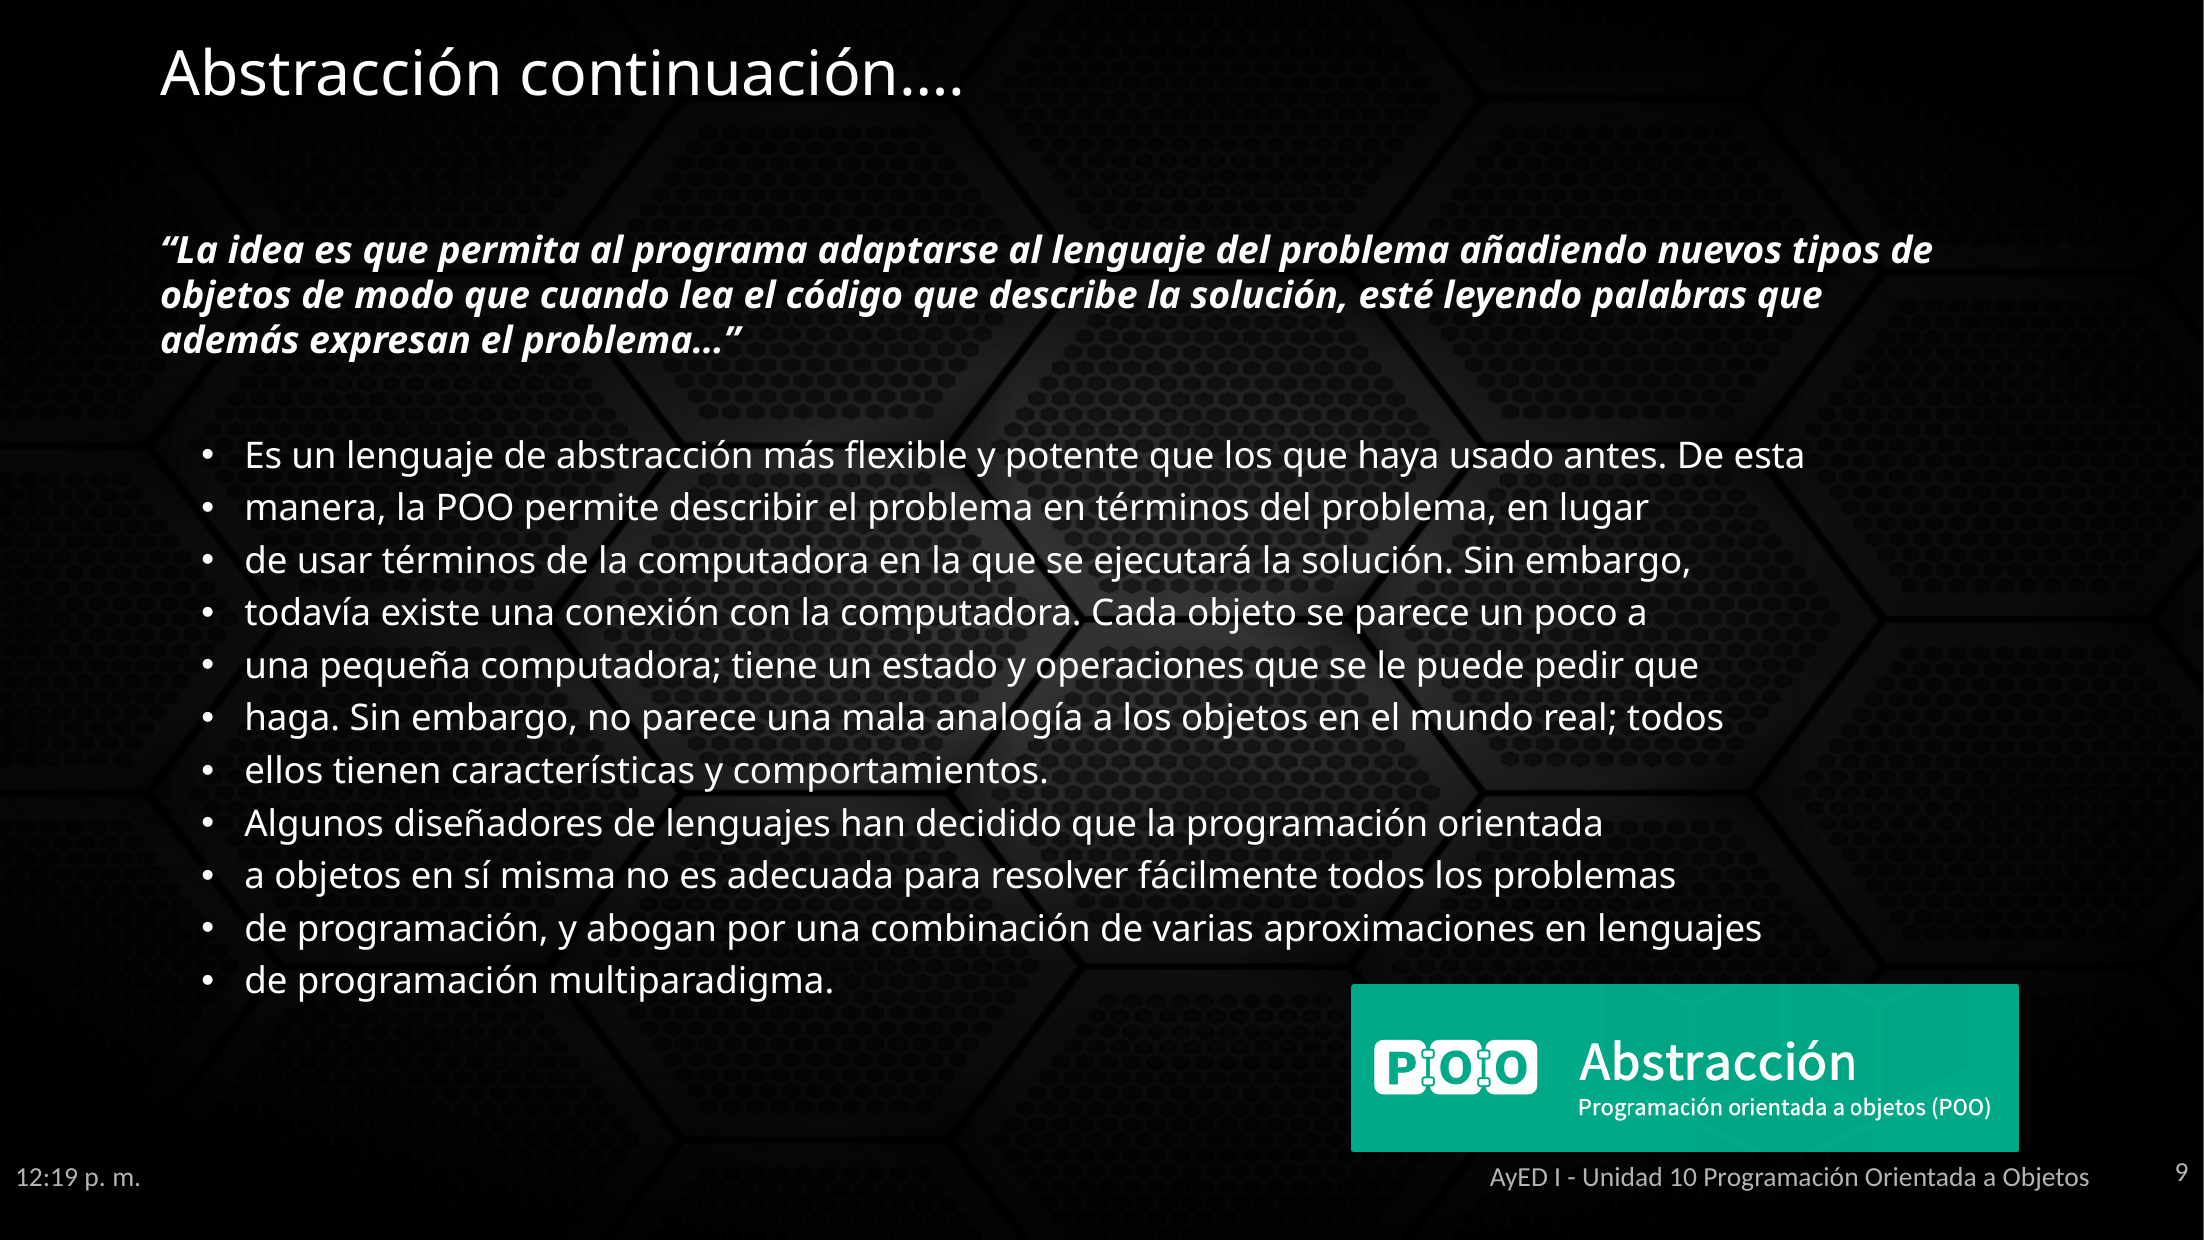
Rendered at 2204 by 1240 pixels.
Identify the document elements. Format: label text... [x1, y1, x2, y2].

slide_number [0, 1152, 507, 1199]
text_box “La idea es que permita al programa adaptarse al lenguaje del problema añadiendo nuevos tipos de objetos de modo que cuando lea el código que describe la solución, esté leyendo palabras que además expresan el problema…” [145, 218, 1988, 368]
list Es un lenguaje de abstracción más flexible y potente que los que haya usado antes. De esta manera, la POO permite describir el problema en términos del problema, en lugar de usar términos de la computadora en la que se ejecutará la solución. Sin embargo, todavía existe una conexión con la computadora. Cada objeto se parece un poco a una pequeña computadora; tiene un estado y operaciones que se le puede pedir que haga. Sin embargo, no parece una mala analogía a los objetos en el mundo real; todos ellos tienen características y comportamientos. Algunos diseñadores de lenguajes han decidido que la programación orientada a objetos en sí misma no es adecuada para resolver fácilmente todos los problemas de programación, y abogan por una combinación de varias aproximaciones en lenguajes de programación multiparadigma. [186, 429, 2052, 1013]
title Abstracción continuación…. [145, 33, 1448, 118]
footer AyED I - Unidad 10 Programación Orientada a Objetos [1376, 1152, 2078, 1199]
picture [0, 0, 2204, 1240]
slide_number 9 [2078, 1143, 2204, 1199]
